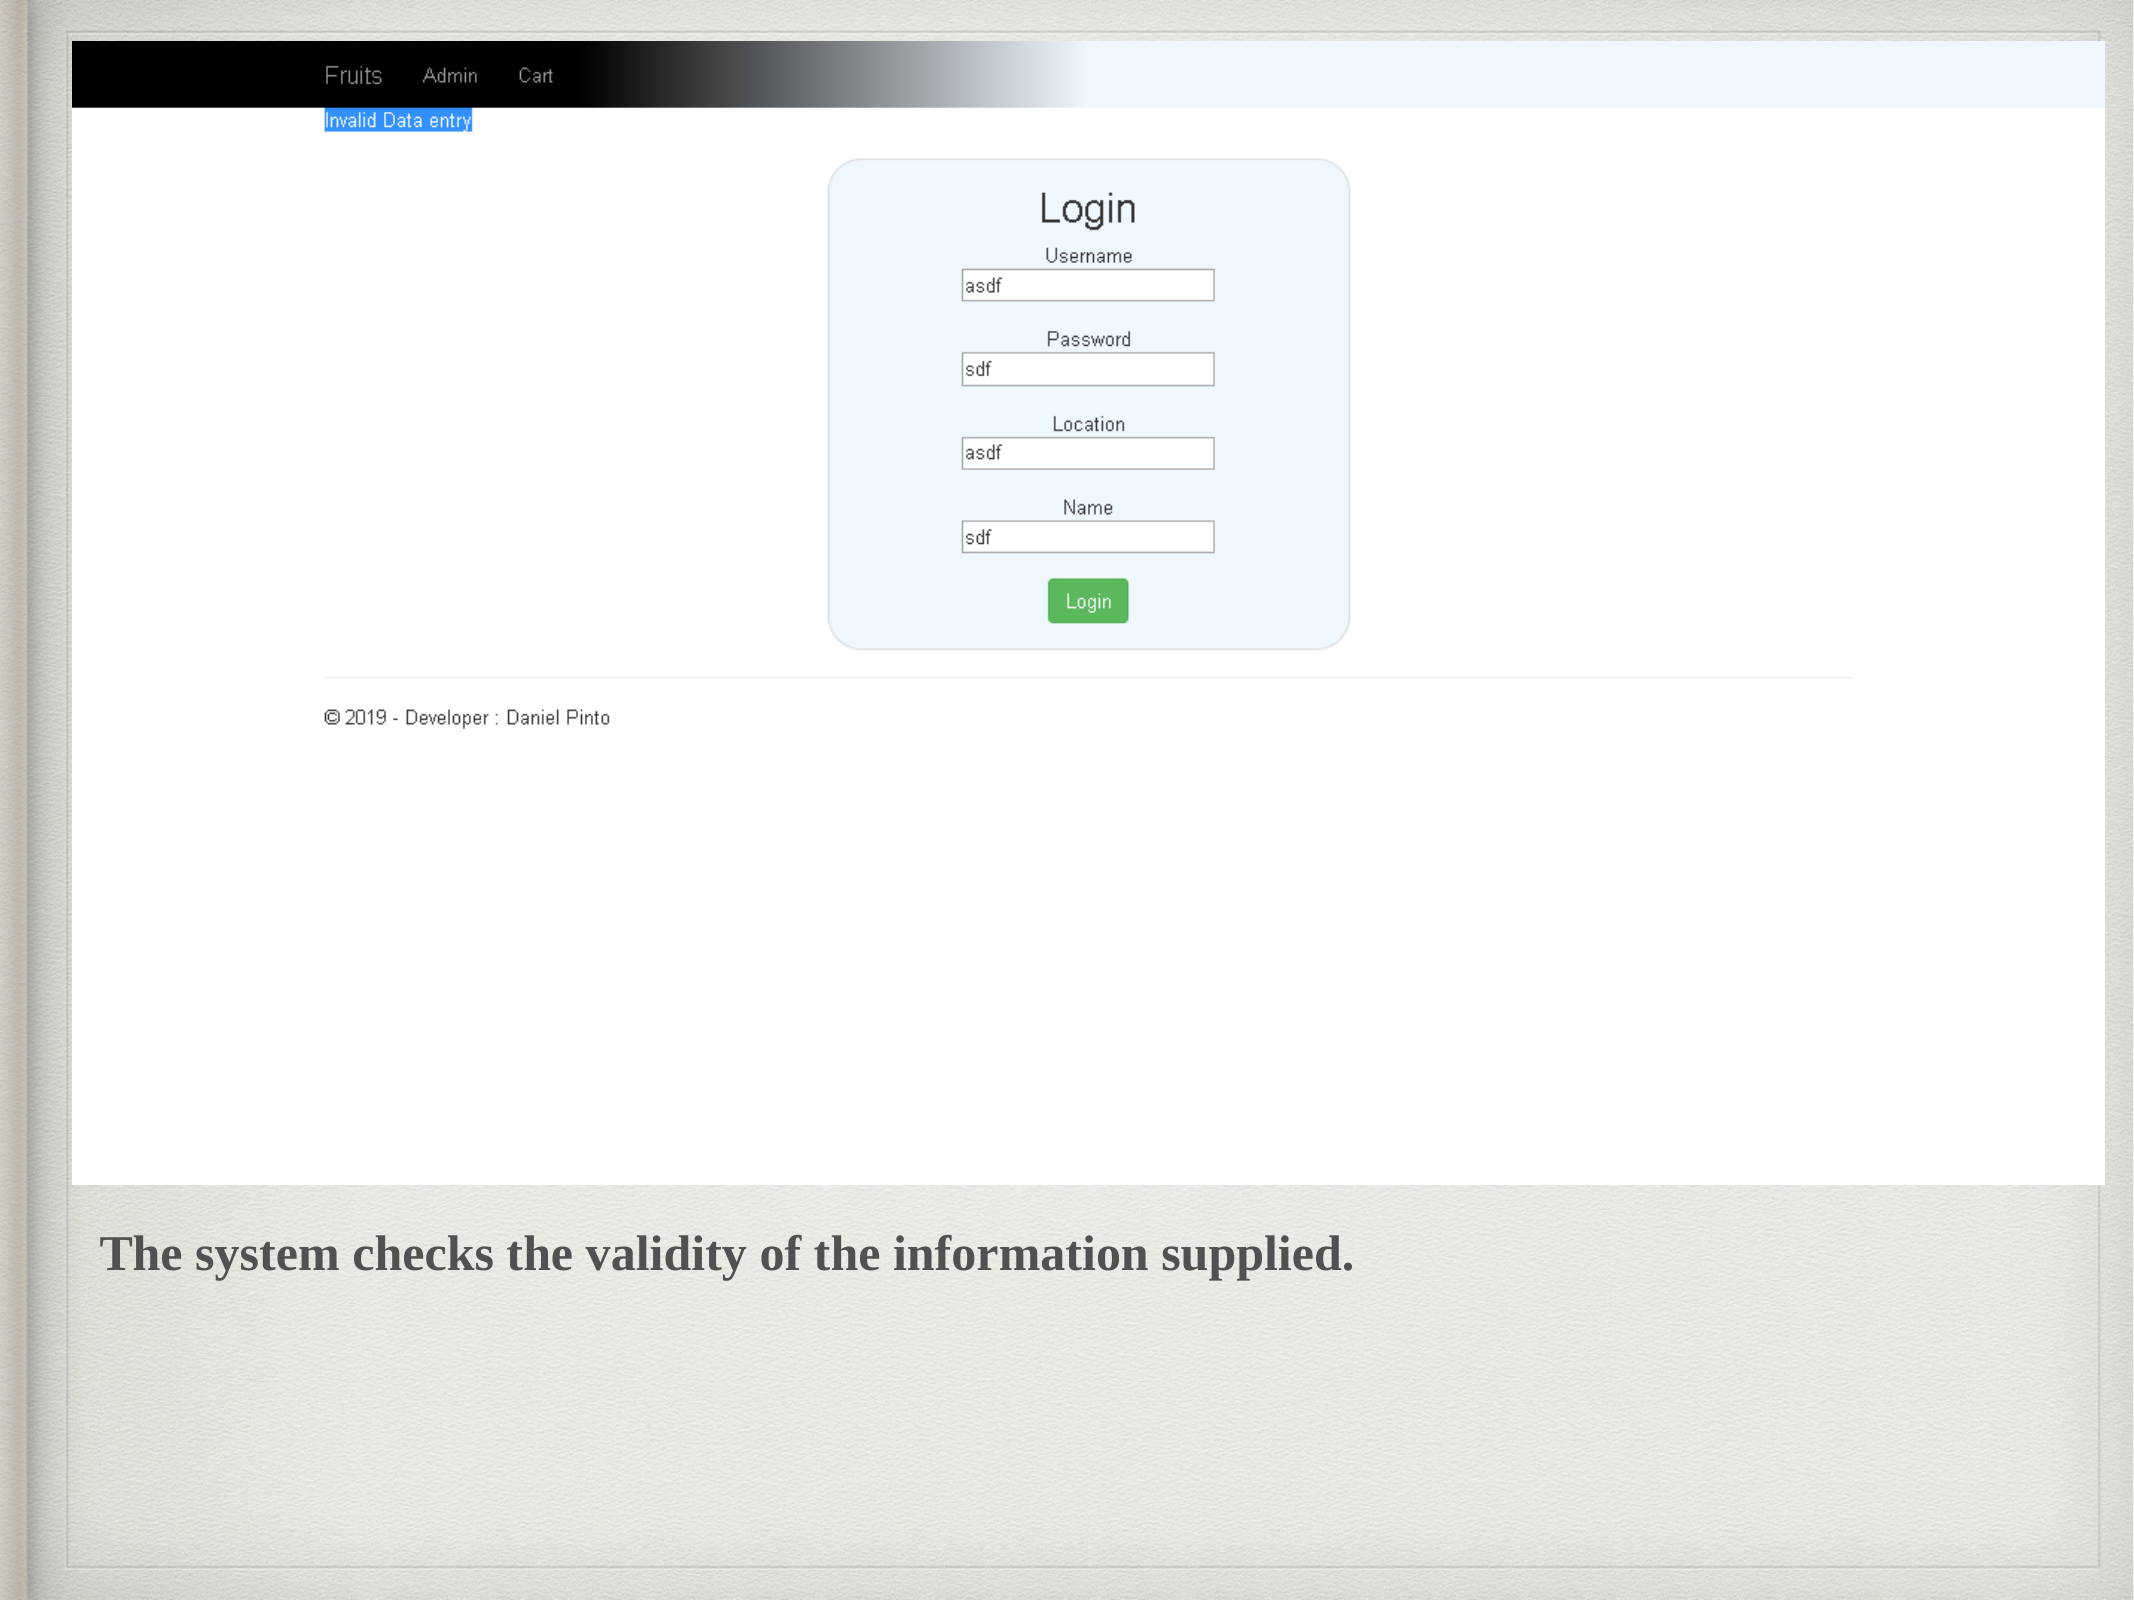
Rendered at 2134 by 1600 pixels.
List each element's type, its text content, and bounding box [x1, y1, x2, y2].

picture [0, 0, 2134, 1600]
list The system checks the validity of the information supplied. [90, 1211, 2087, 1376]
